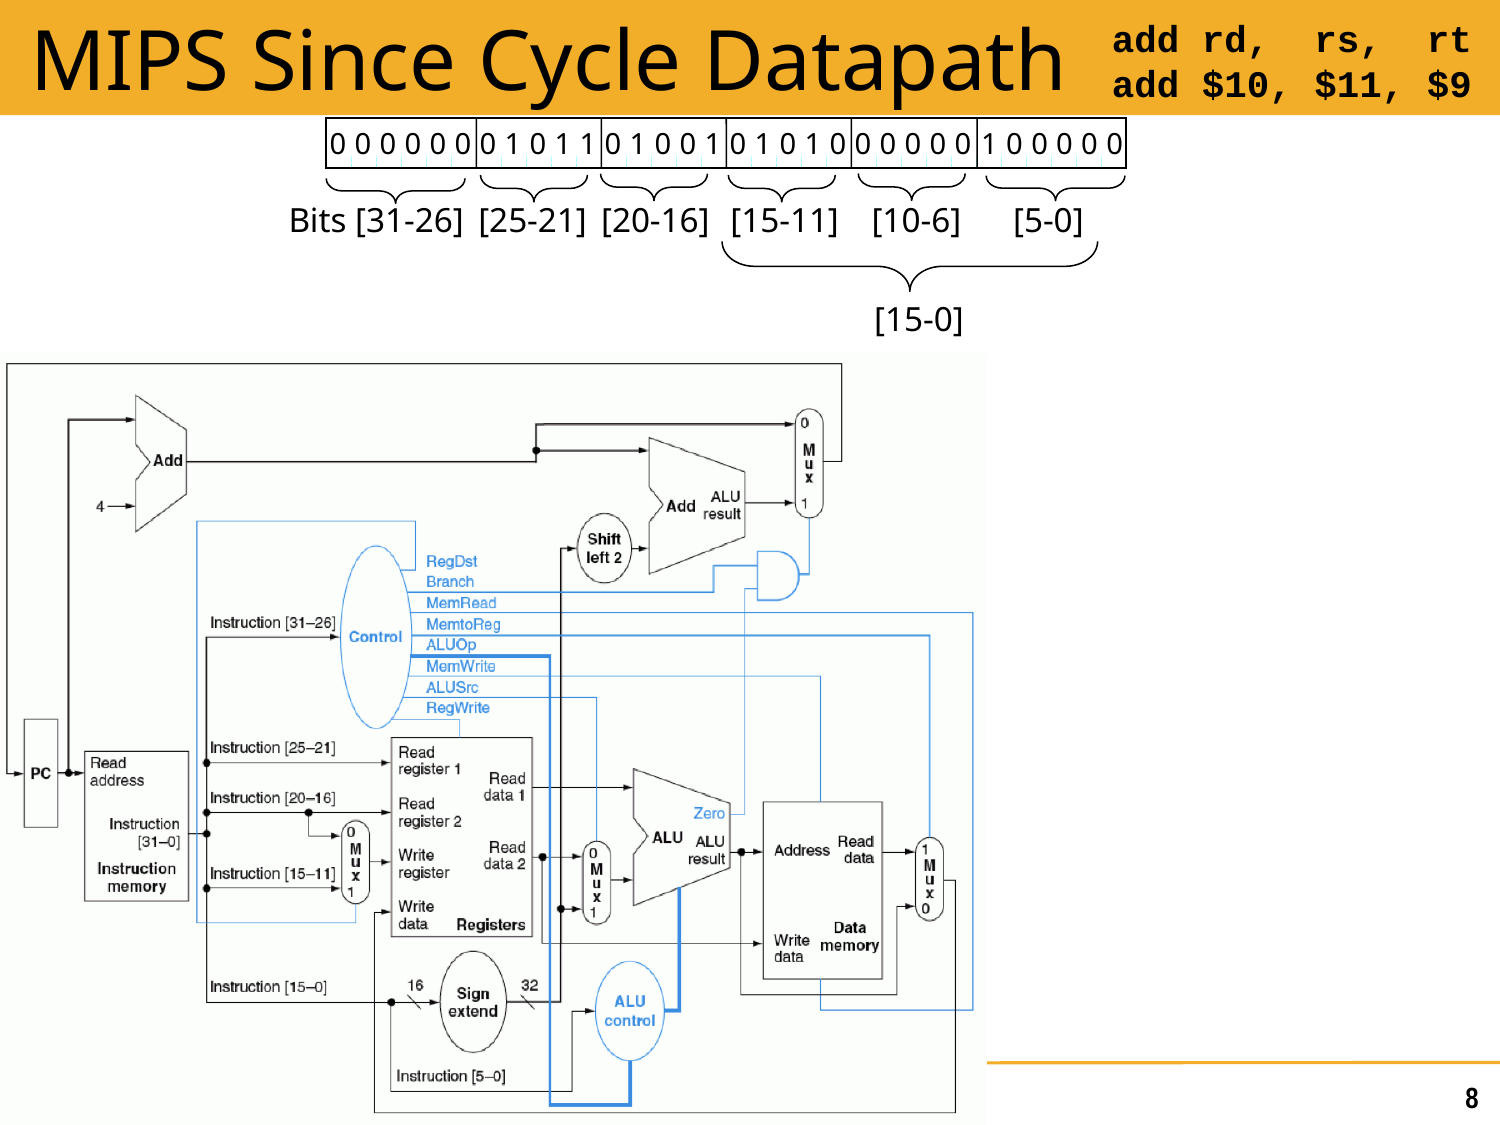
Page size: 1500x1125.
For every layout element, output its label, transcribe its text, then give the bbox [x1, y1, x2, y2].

text_box [25-21] [463, 192, 602, 247]
text_box 0 [314, 117, 324, 168]
text_box [20-16] [602, 192, 725, 247]
title MIPS Since Cycle Datapath [0, 0, 1500, 116]
slide_number 8 [1430, 1071, 1494, 1123]
text_box [728, 177, 835, 192]
text_box [326, 178, 466, 192]
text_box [326, 117, 1127, 168]
text_box add rd, rs, rt add $10, $11, $9 [1097, 7, 1487, 113]
picture [0, 353, 987, 1125]
text_box [986, 176, 1125, 192]
text_box Bits [31-26] [273, 192, 463, 247]
text_box [10-6] [856, 192, 977, 241]
text_box [480, 177, 588, 192]
text_box [722, 241, 1098, 291]
text_box [858, 177, 965, 192]
text_box [15-11] [725, 192, 854, 241]
text_box [15-0] [859, 291, 979, 346]
text_box [601, 177, 707, 192]
text_box 0 [1127, 117, 1138, 168]
text_box [5-0] [998, 192, 1099, 247]
